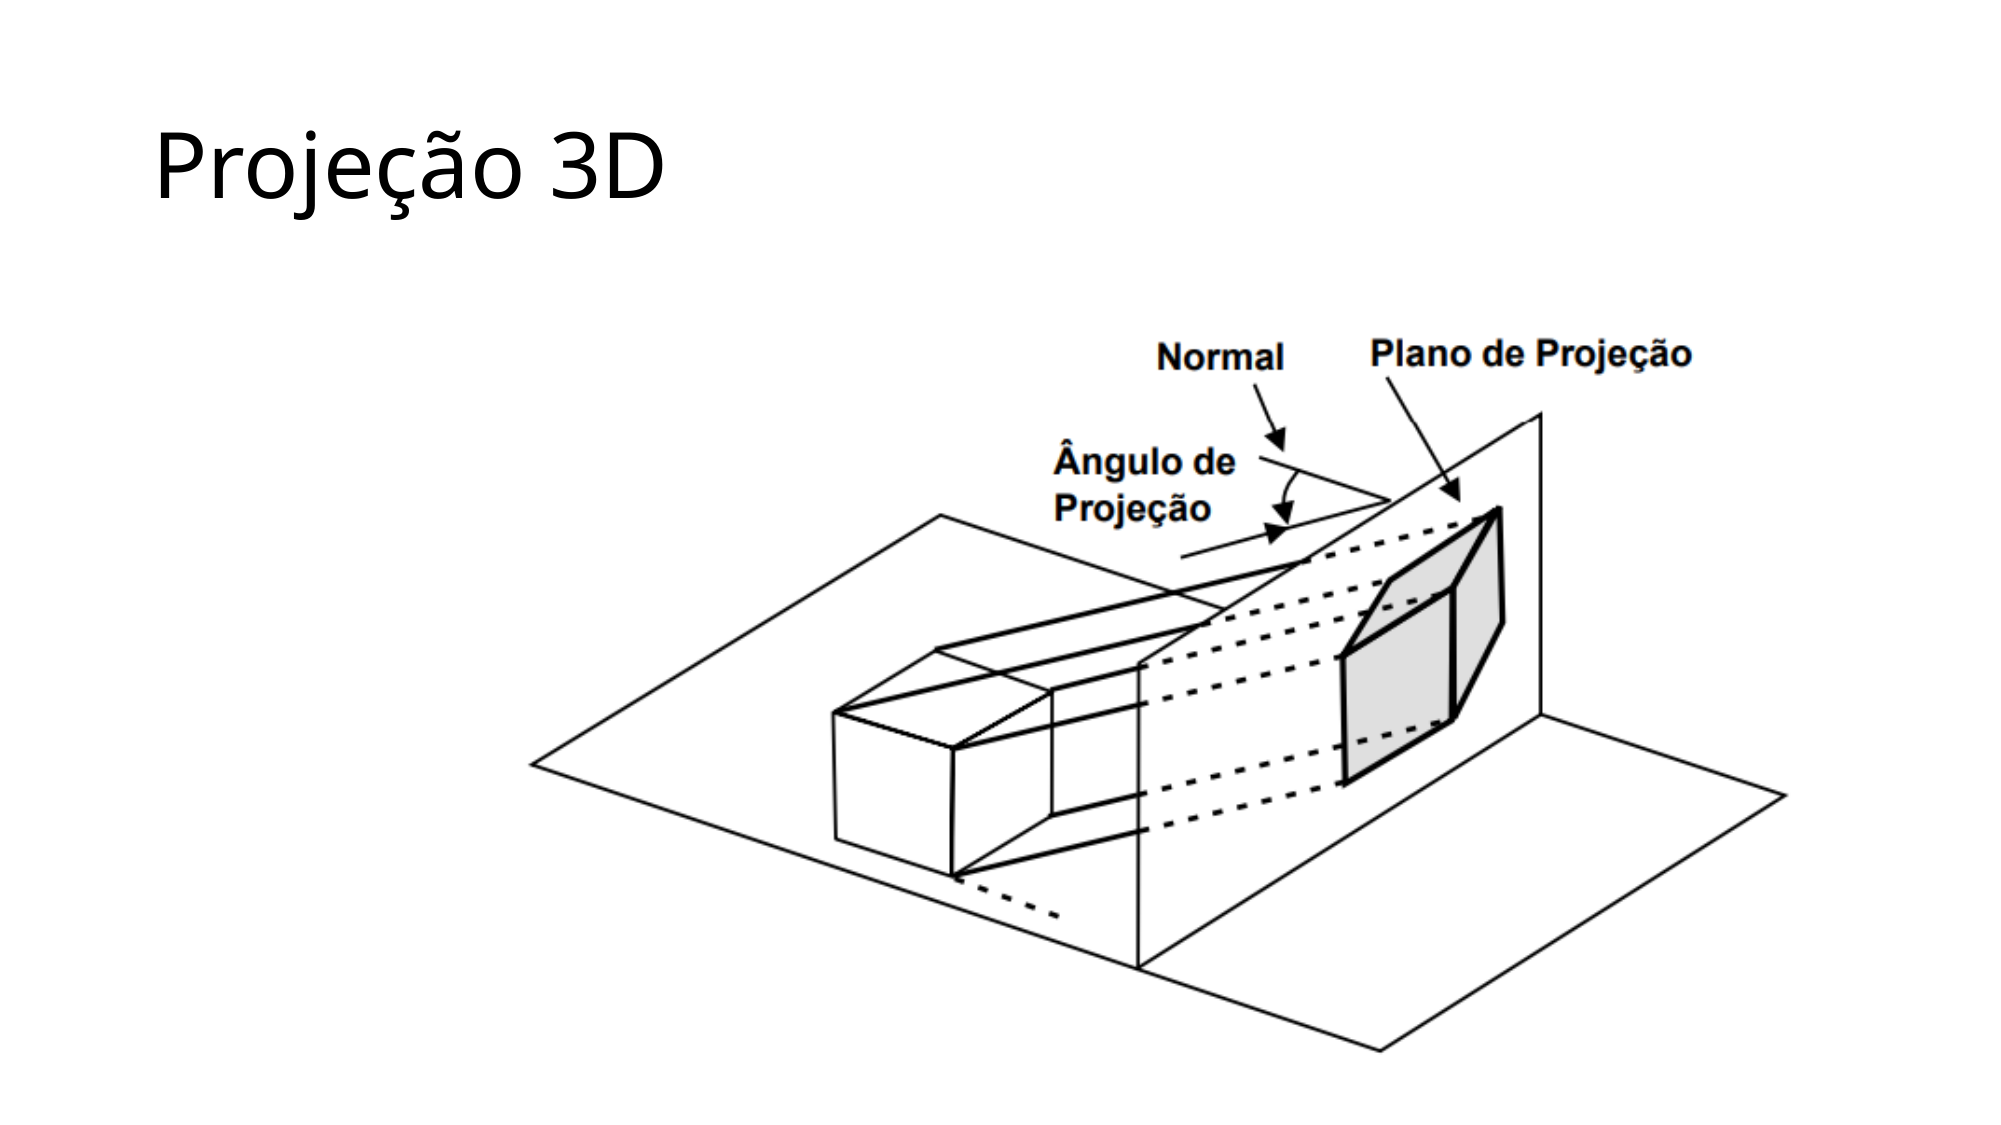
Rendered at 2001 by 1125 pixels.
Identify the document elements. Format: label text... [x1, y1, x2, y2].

title Projeção 3D [137, 59, 1863, 278]
picture [497, 221, 1815, 1066]
